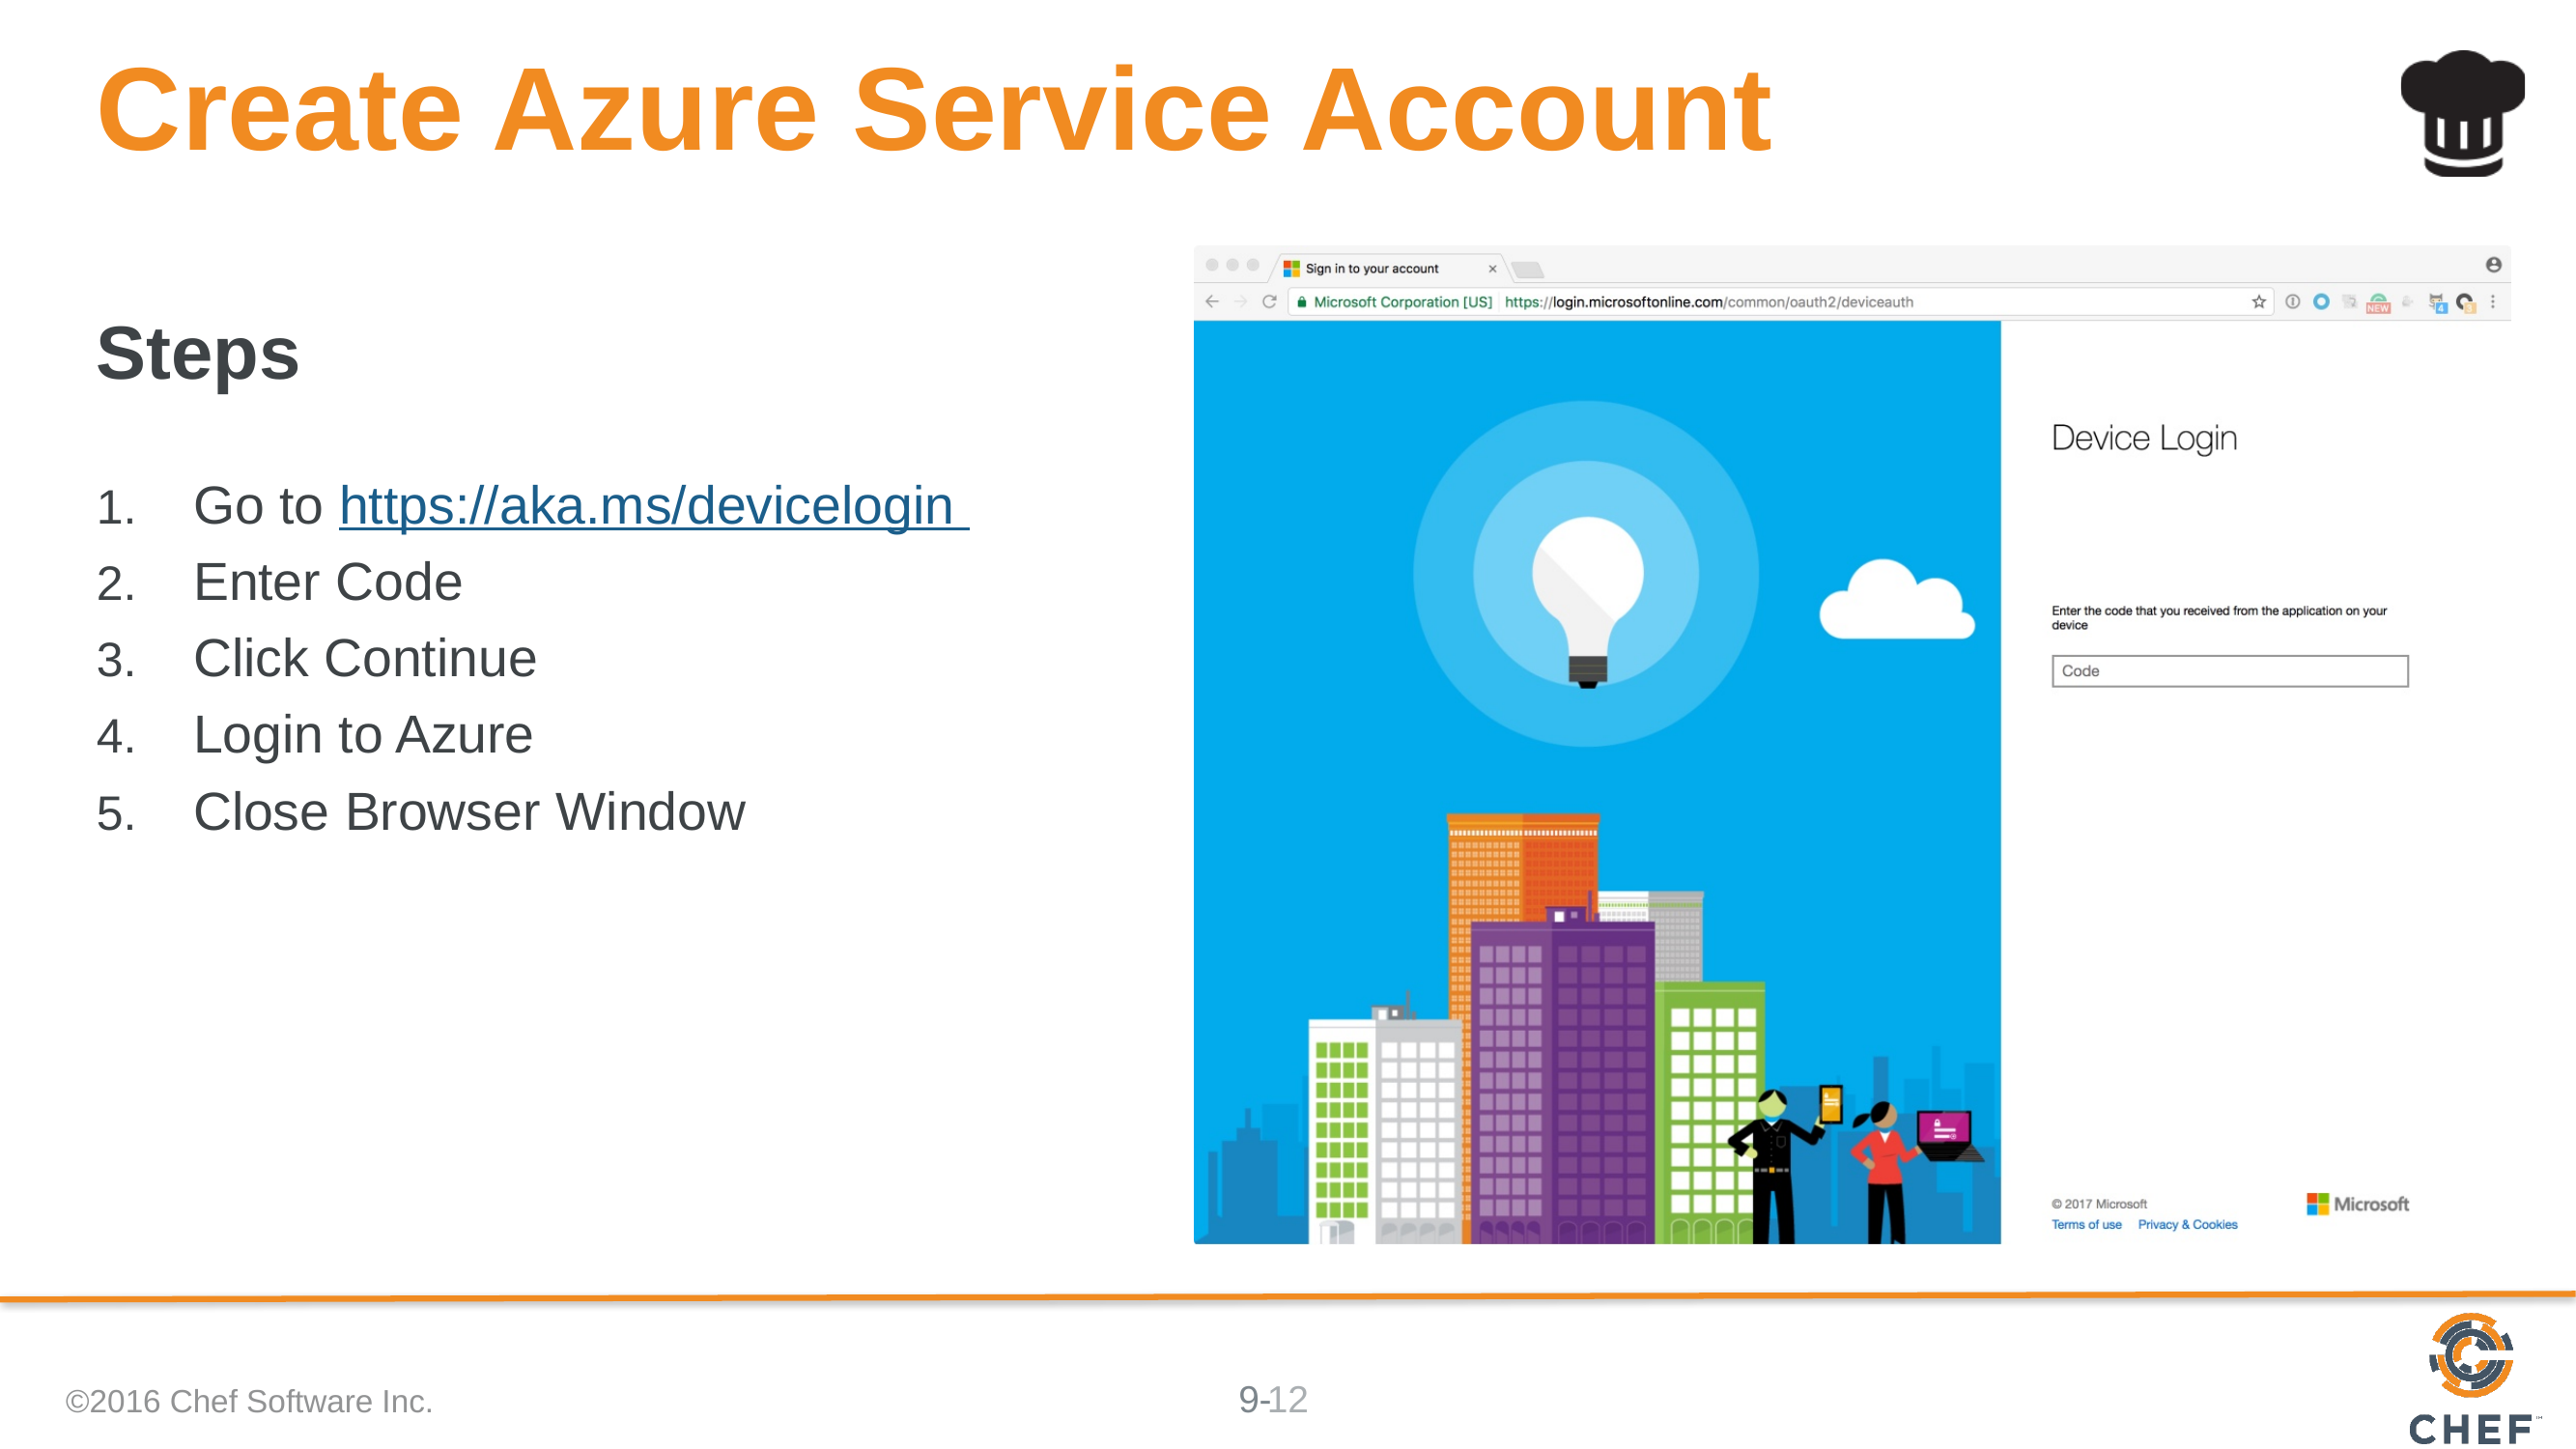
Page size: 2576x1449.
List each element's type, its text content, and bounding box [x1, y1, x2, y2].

picture [1819, 558, 1975, 639]
text_box Steps Go to https://aka.ms/devicelogin Enter Code Click Continue Login to Azure Close Browser Window [96, 201, 1084, 1313]
picture [1193, 245, 2511, 1245]
slide_number 12 [998, 1359, 1578, 1437]
footer ©2016 Chef Software Inc. [51, 1359, 952, 1440]
picture [1414, 402, 1758, 746]
title Create Azure Service Account [96, 48, 2463, 180]
picture [2399, 1297, 2550, 1449]
picture [1854, 1114, 1870, 1127]
